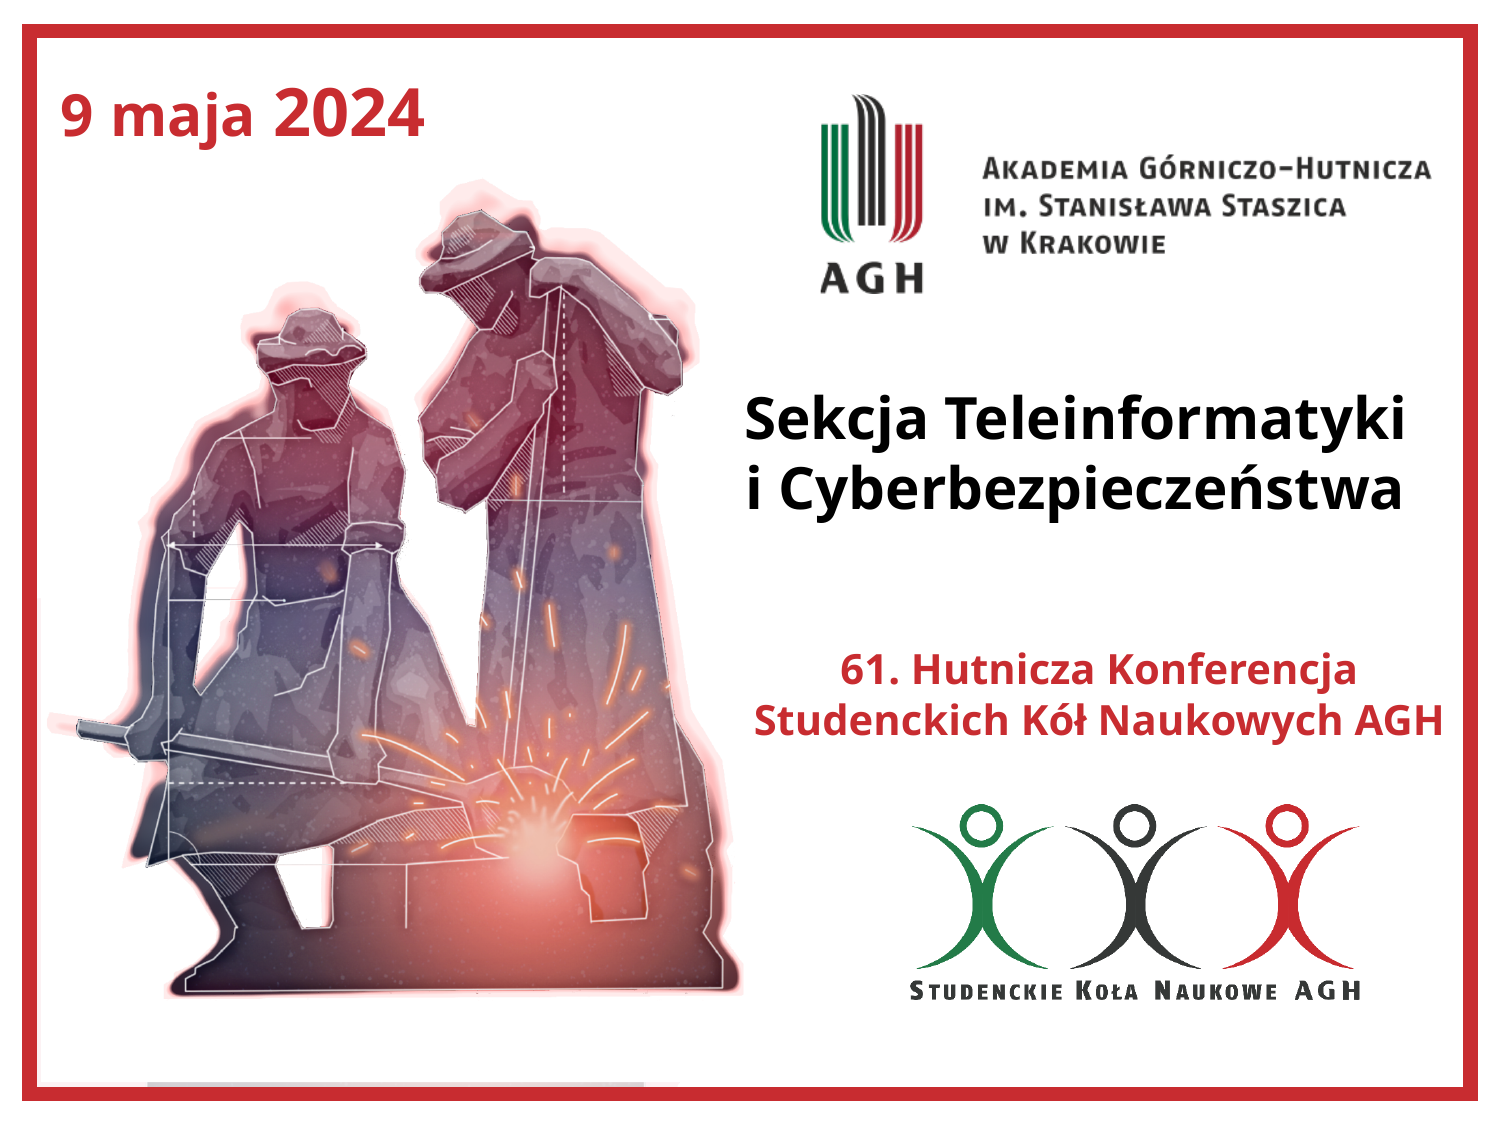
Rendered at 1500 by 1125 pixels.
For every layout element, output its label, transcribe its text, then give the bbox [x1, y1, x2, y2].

text_box Sekcja Teleinformatyki i Cyberbezpieczeństwa [631, 373, 1500, 529]
picture [910, 804, 1360, 1000]
picture [0, 89, 1432, 1083]
